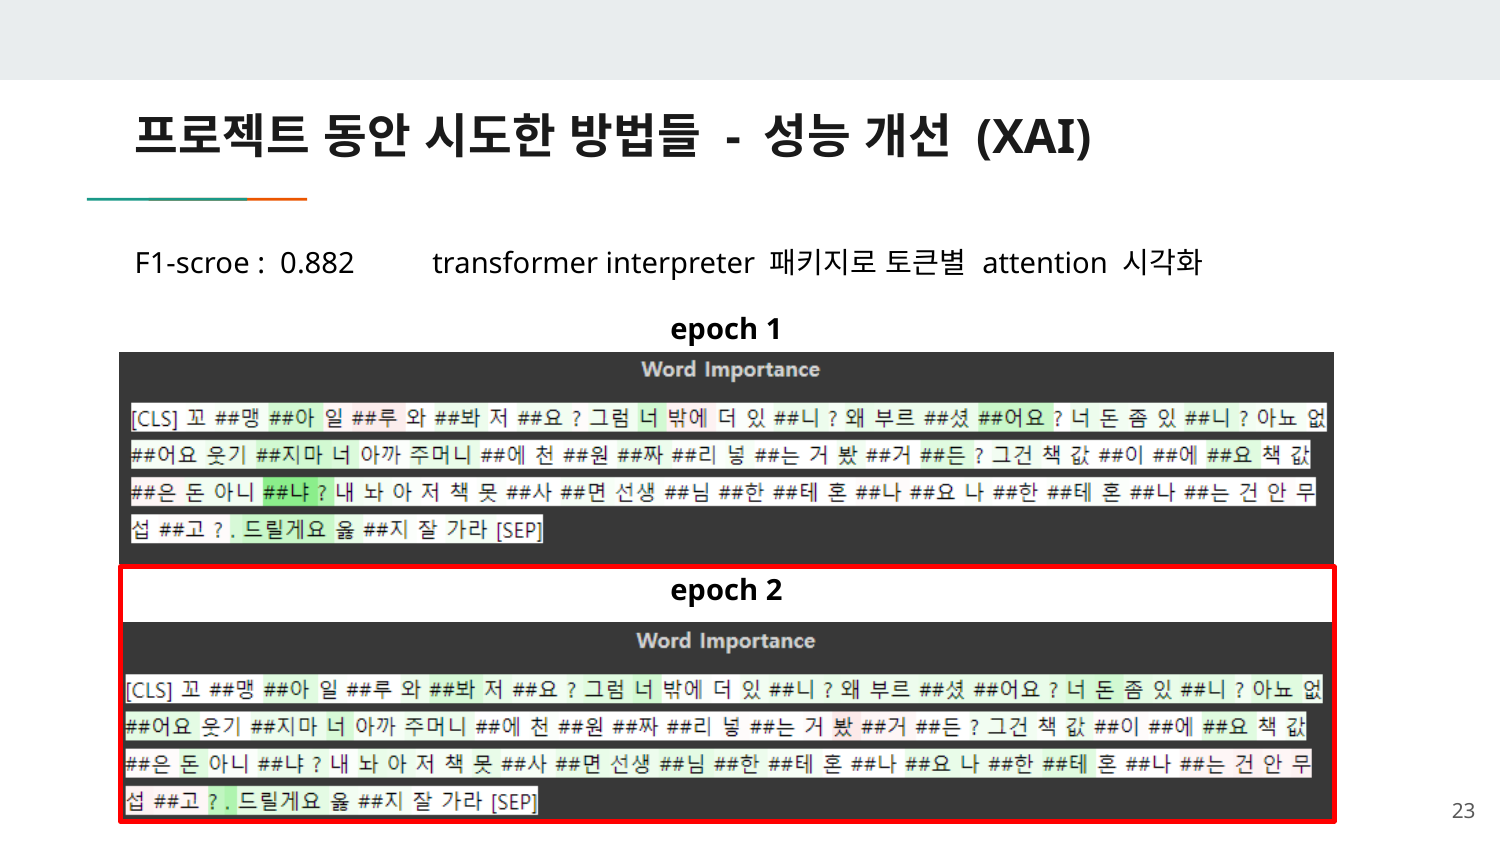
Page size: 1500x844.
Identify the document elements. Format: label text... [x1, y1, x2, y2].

text_box transformer interpreter 패키지로 토큰별 attention 시각화 [418, 229, 1500, 295]
title 프로젝트 동안 시도한 방법들 - 성능 개선 (XAI) [119, 90, 1500, 179]
text_box [120, 570, 1335, 622]
picture [119, 352, 1334, 564]
picture [119, 621, 1334, 822]
slide_number 23 [1400, 779, 1491, 844]
text_box F1-scroe : 0.882 [119, 229, 418, 330]
text_box epoch 1 [561, 295, 892, 350]
